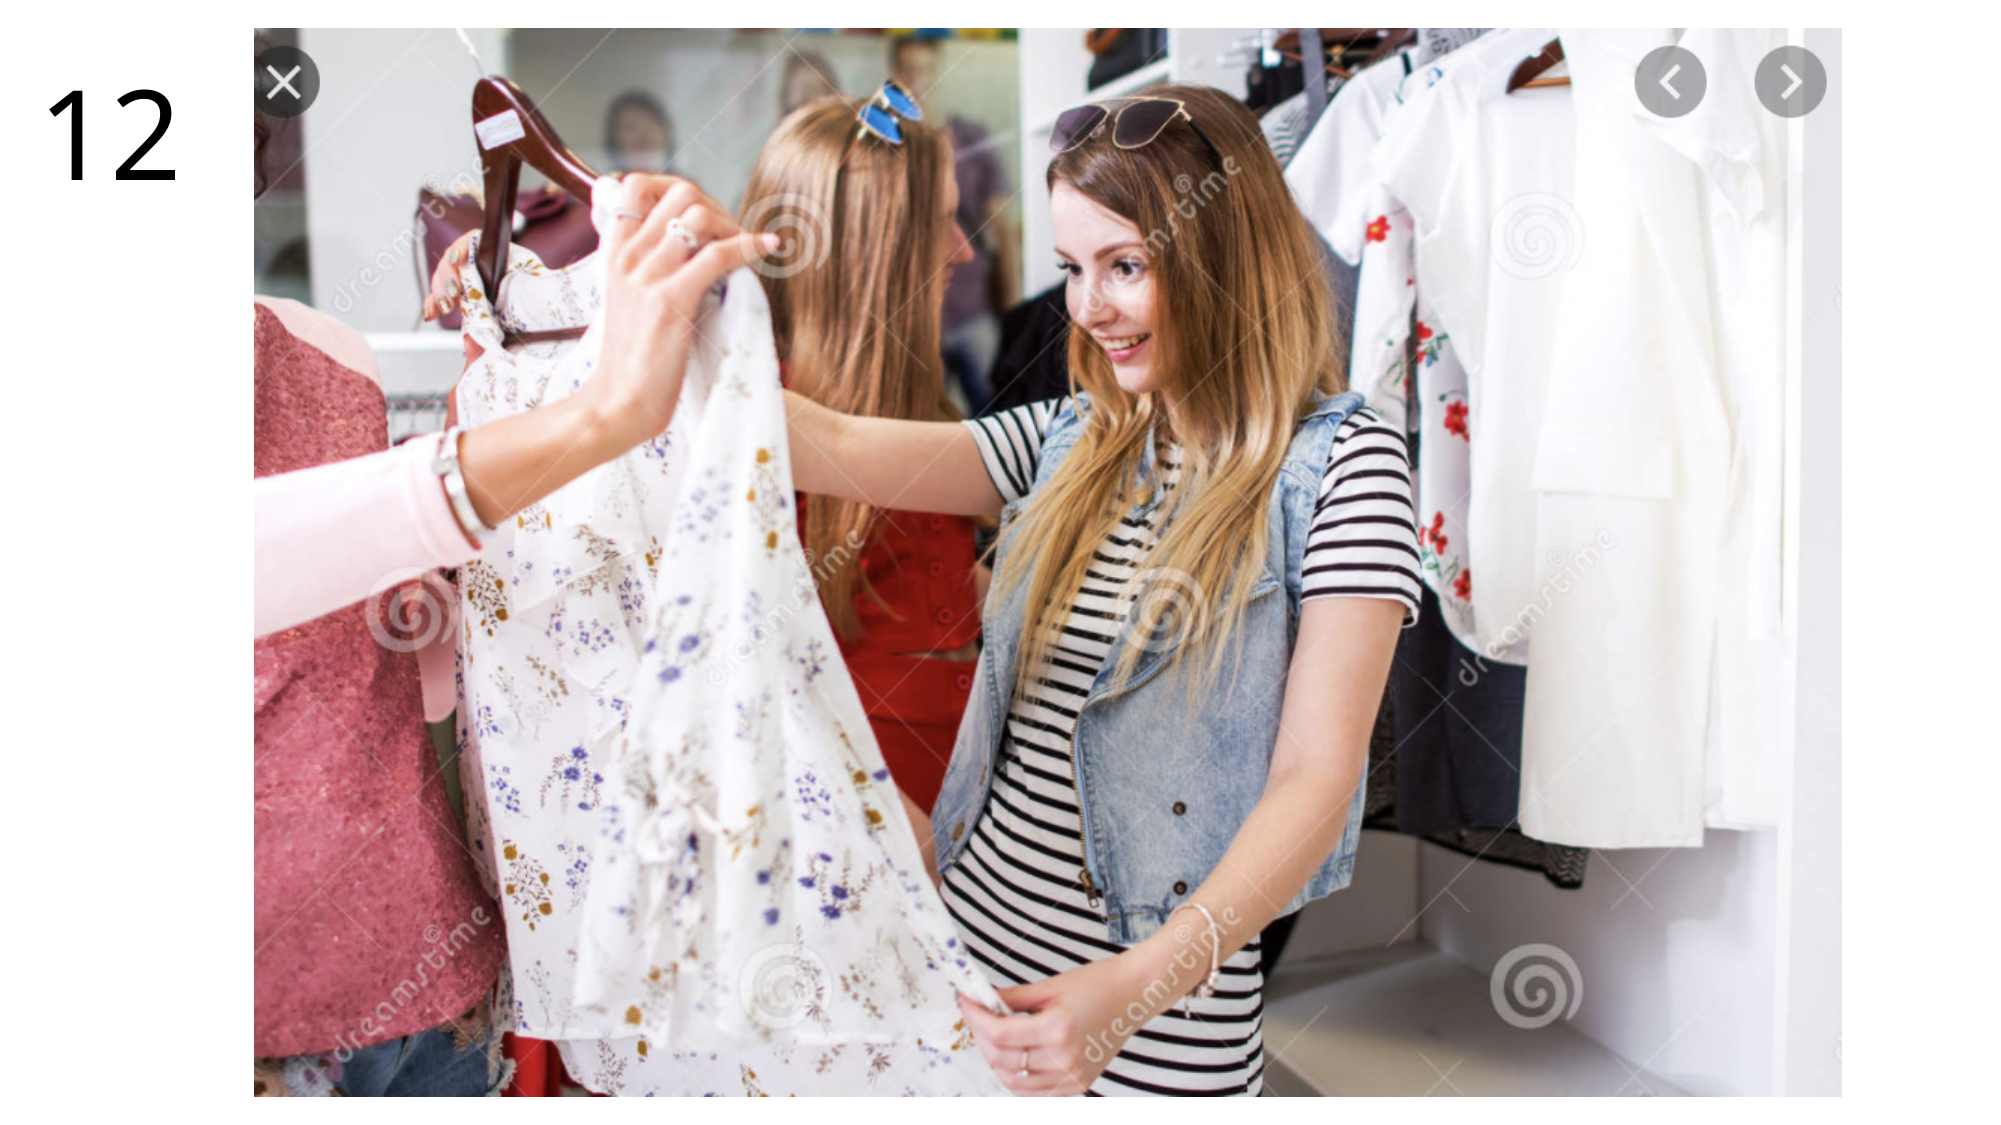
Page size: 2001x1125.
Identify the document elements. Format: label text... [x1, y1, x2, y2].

text_box 12 [23, 47, 254, 213]
picture [254, 28, 1842, 1097]
